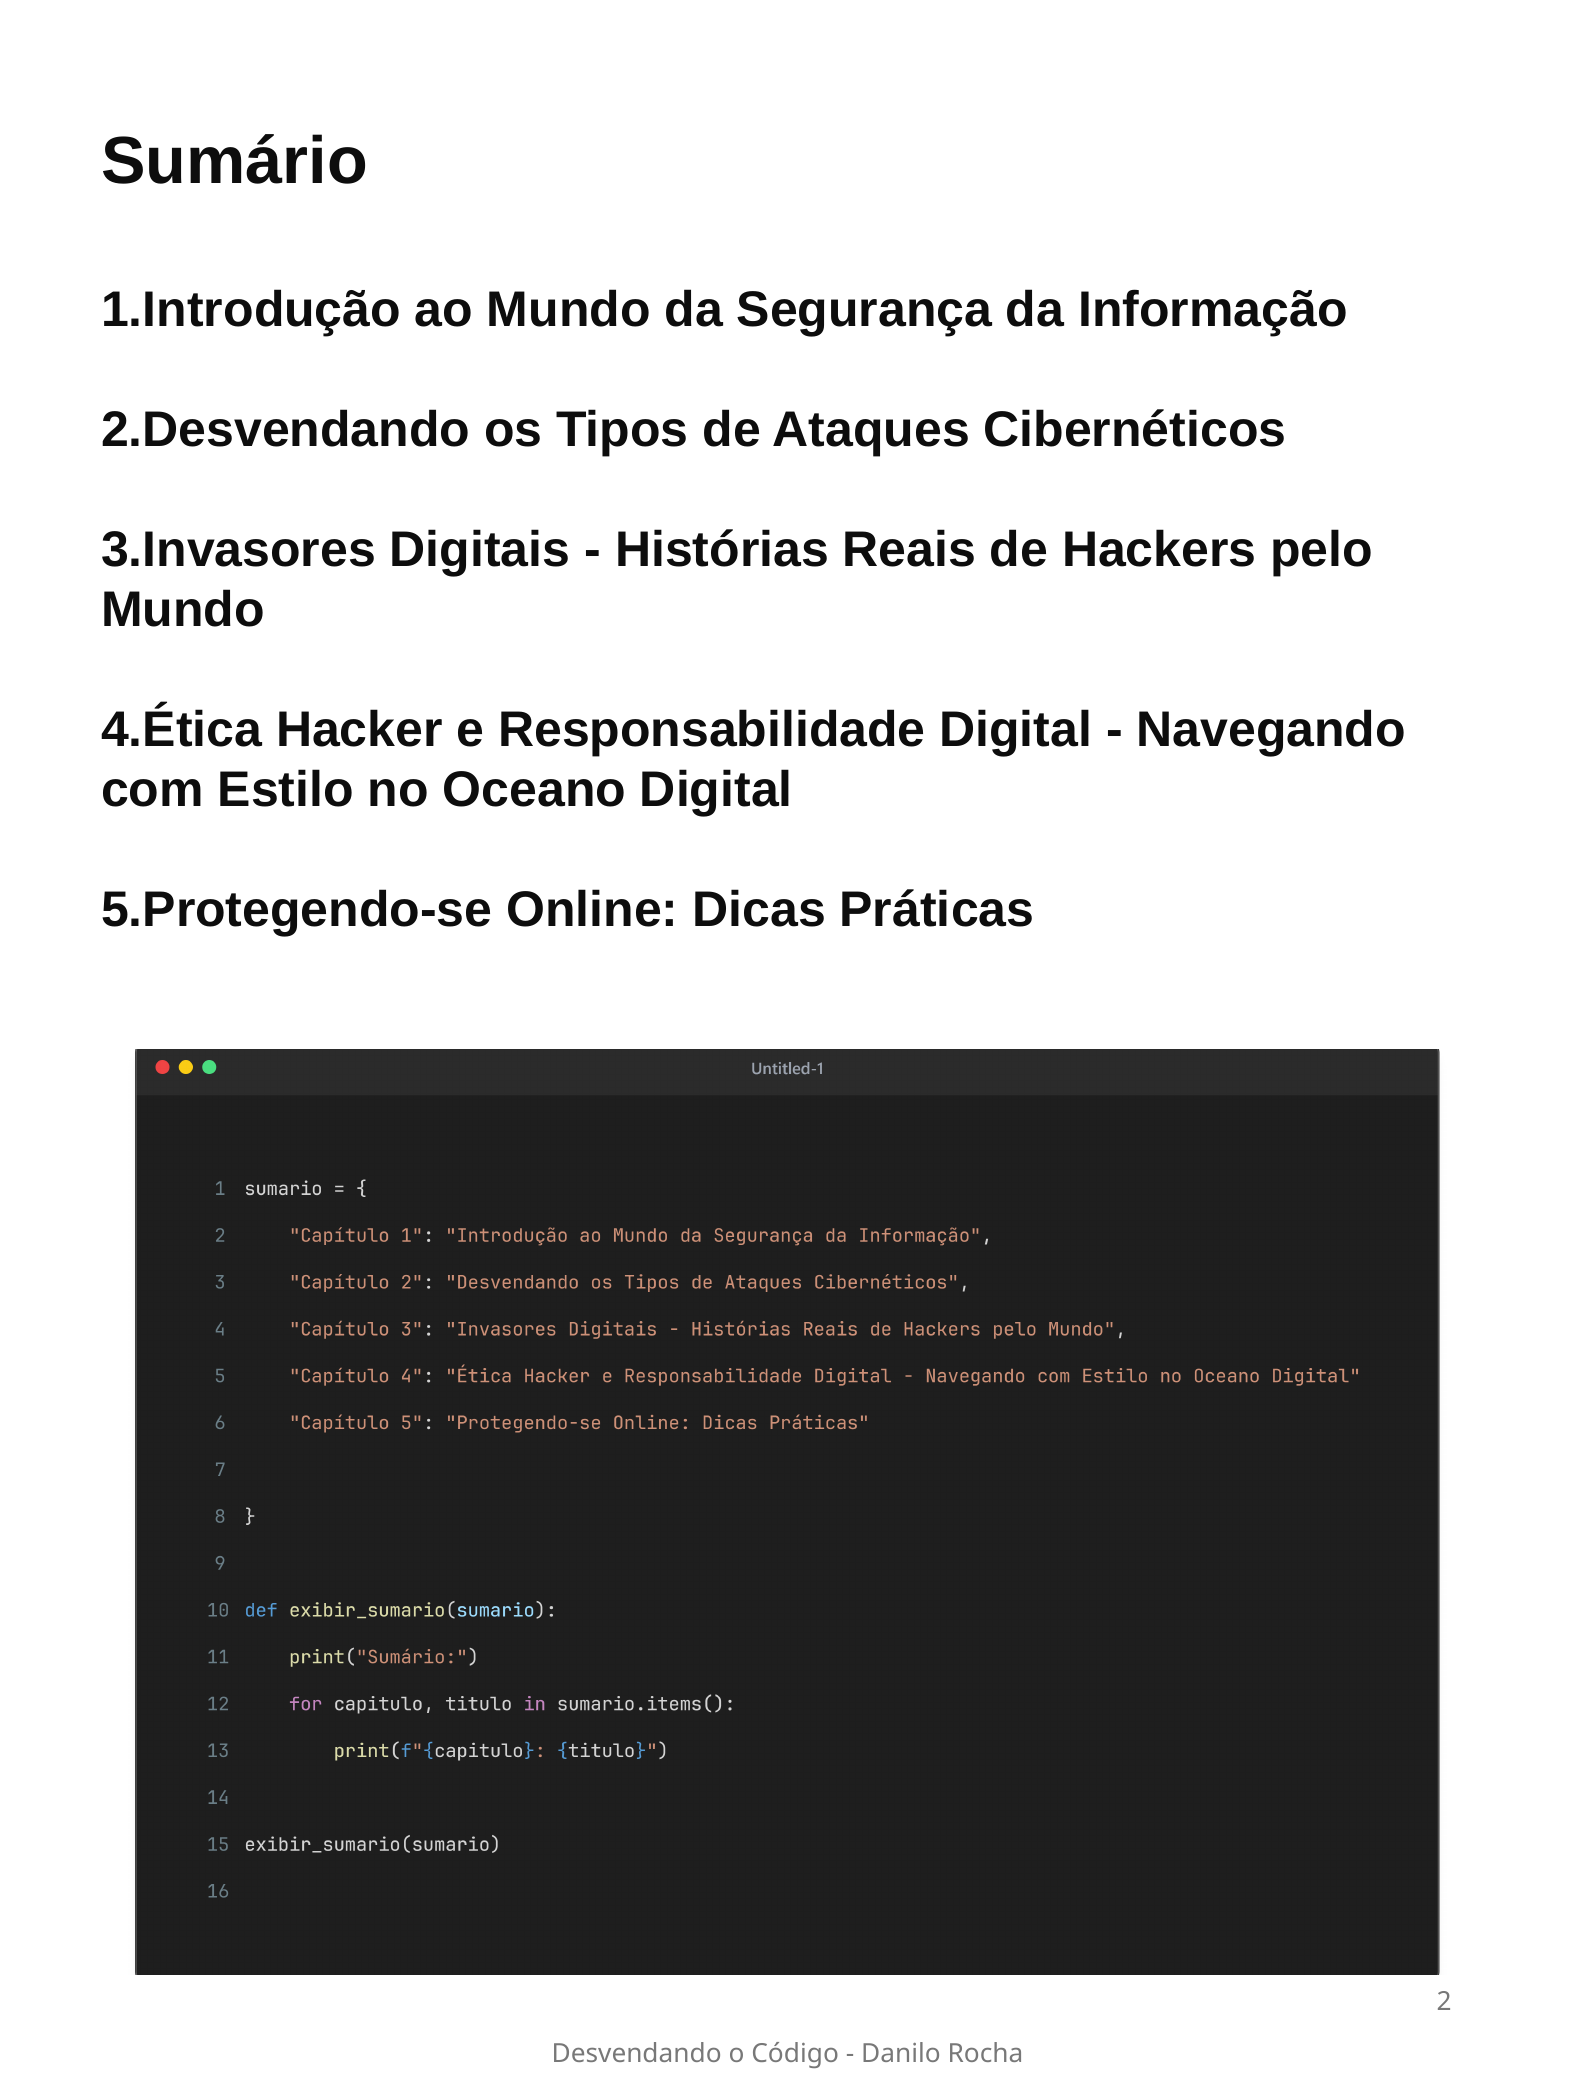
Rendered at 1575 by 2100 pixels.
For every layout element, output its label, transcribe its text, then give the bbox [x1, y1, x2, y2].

footer Desvendando o Código - Danilo Rocha [521, 1996, 1054, 2100]
slide_number 2 [1112, 1976, 1467, 2059]
text_box Sumário Introdução ao Mundo da Segurança da Informação Desvendando os Tipos de Ataques Cibernéticos Invasores Digitais - Histórias Reais de Hackers pelo Mundo Ética Hacker e Responsabilidade Digital - Navegando com Estilo no Oceano Digital Protegendo-se Online: Dicas Práticas [86, 109, 1489, 945]
picture [0, 1049, 1575, 1976]
